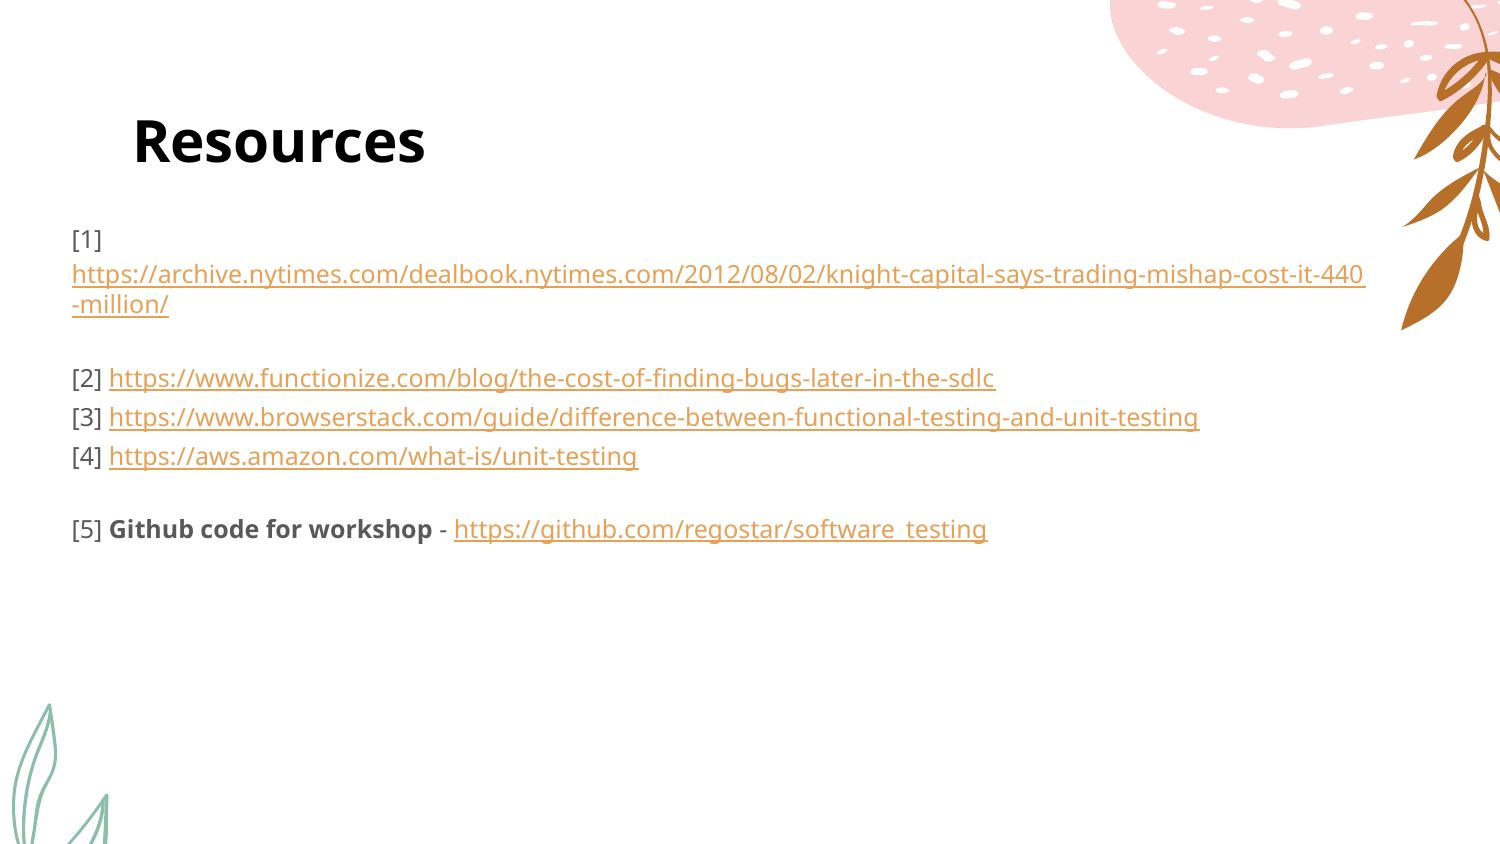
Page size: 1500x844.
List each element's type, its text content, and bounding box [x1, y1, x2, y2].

title Resources [117, 89, 1383, 184]
list [1] https://archive.nytimes.com/dealbook.nytimes.com/2012/08/02/knight-capital-says-trading-mishap-cost-it-440-million/ [2] https://www.functionize.com/blog/the-cost-of-finding-bugs-later-in-the-sdlc [3] https://www.browserstack.com/guide/difference-between-functional-testing-and-unit-testing [4] https://aws.amazon.com/what-is/unit-testing [5] Github code for workshop - https://github.com/regostar/software_testing [56, 204, 1383, 756]
